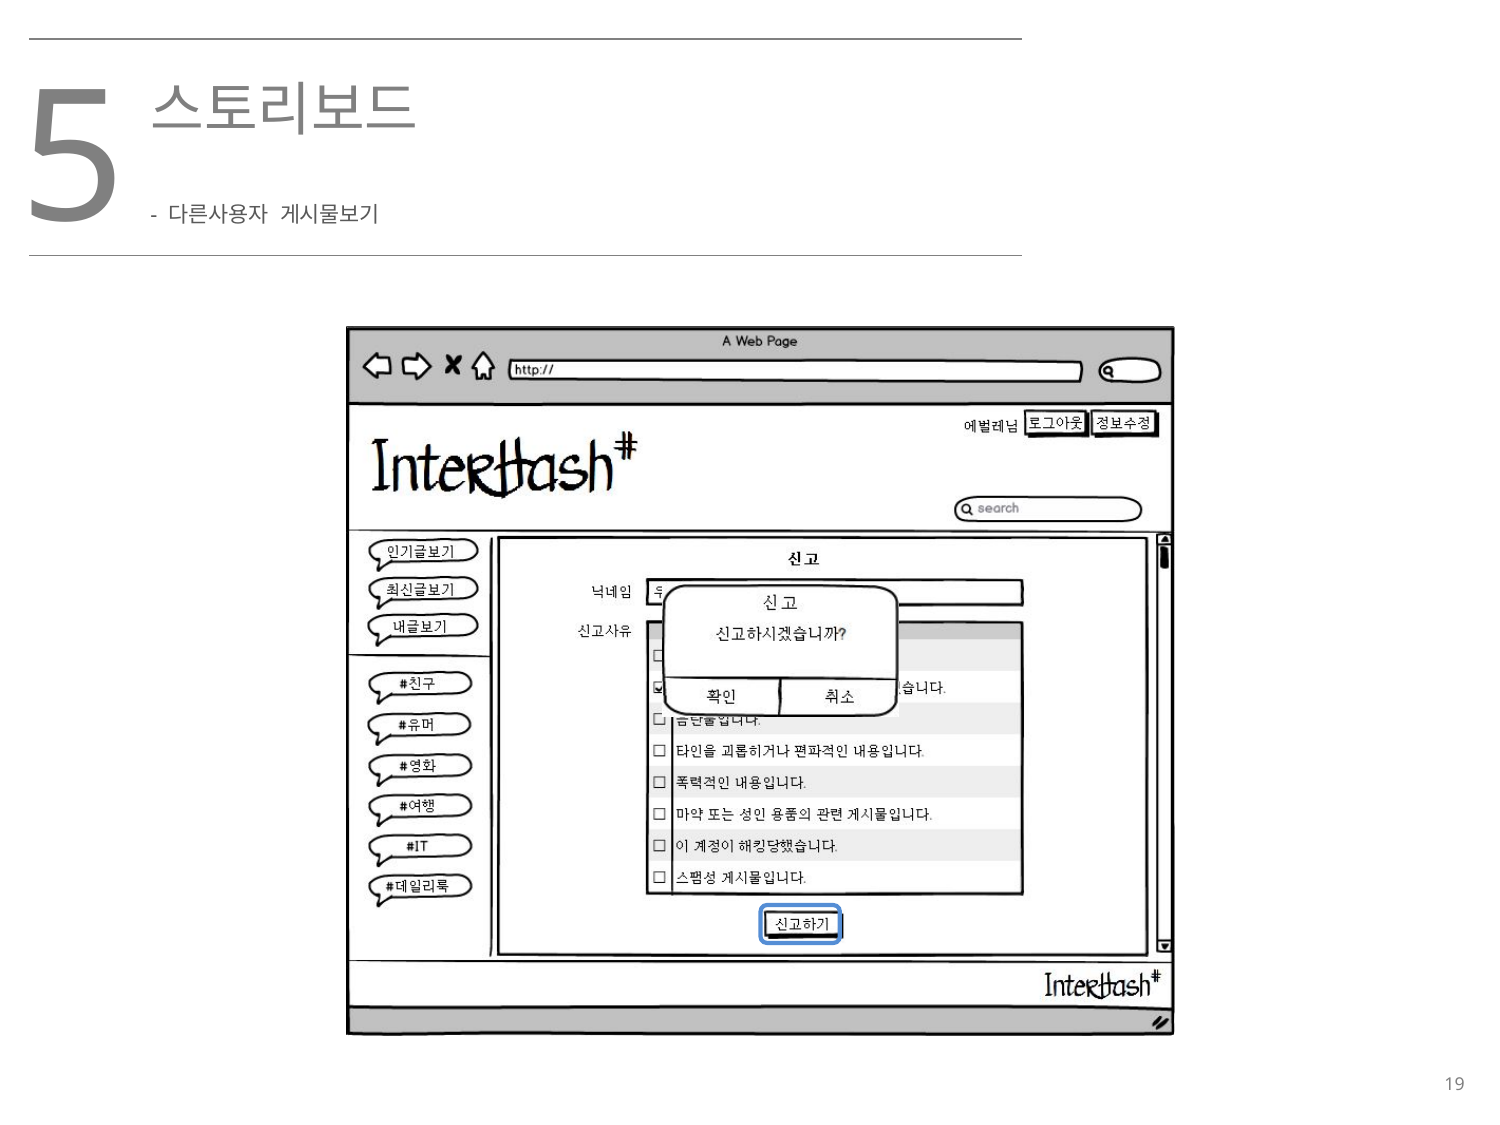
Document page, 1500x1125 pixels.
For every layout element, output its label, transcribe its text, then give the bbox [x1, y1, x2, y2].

text_box 스토리보드 [183, 65, 809, 150]
text_box 5 [5, 29, 183, 265]
text_box - 다른사용자 게시물보기 [183, 148, 1105, 235]
picture [346, 325, 1175, 1037]
